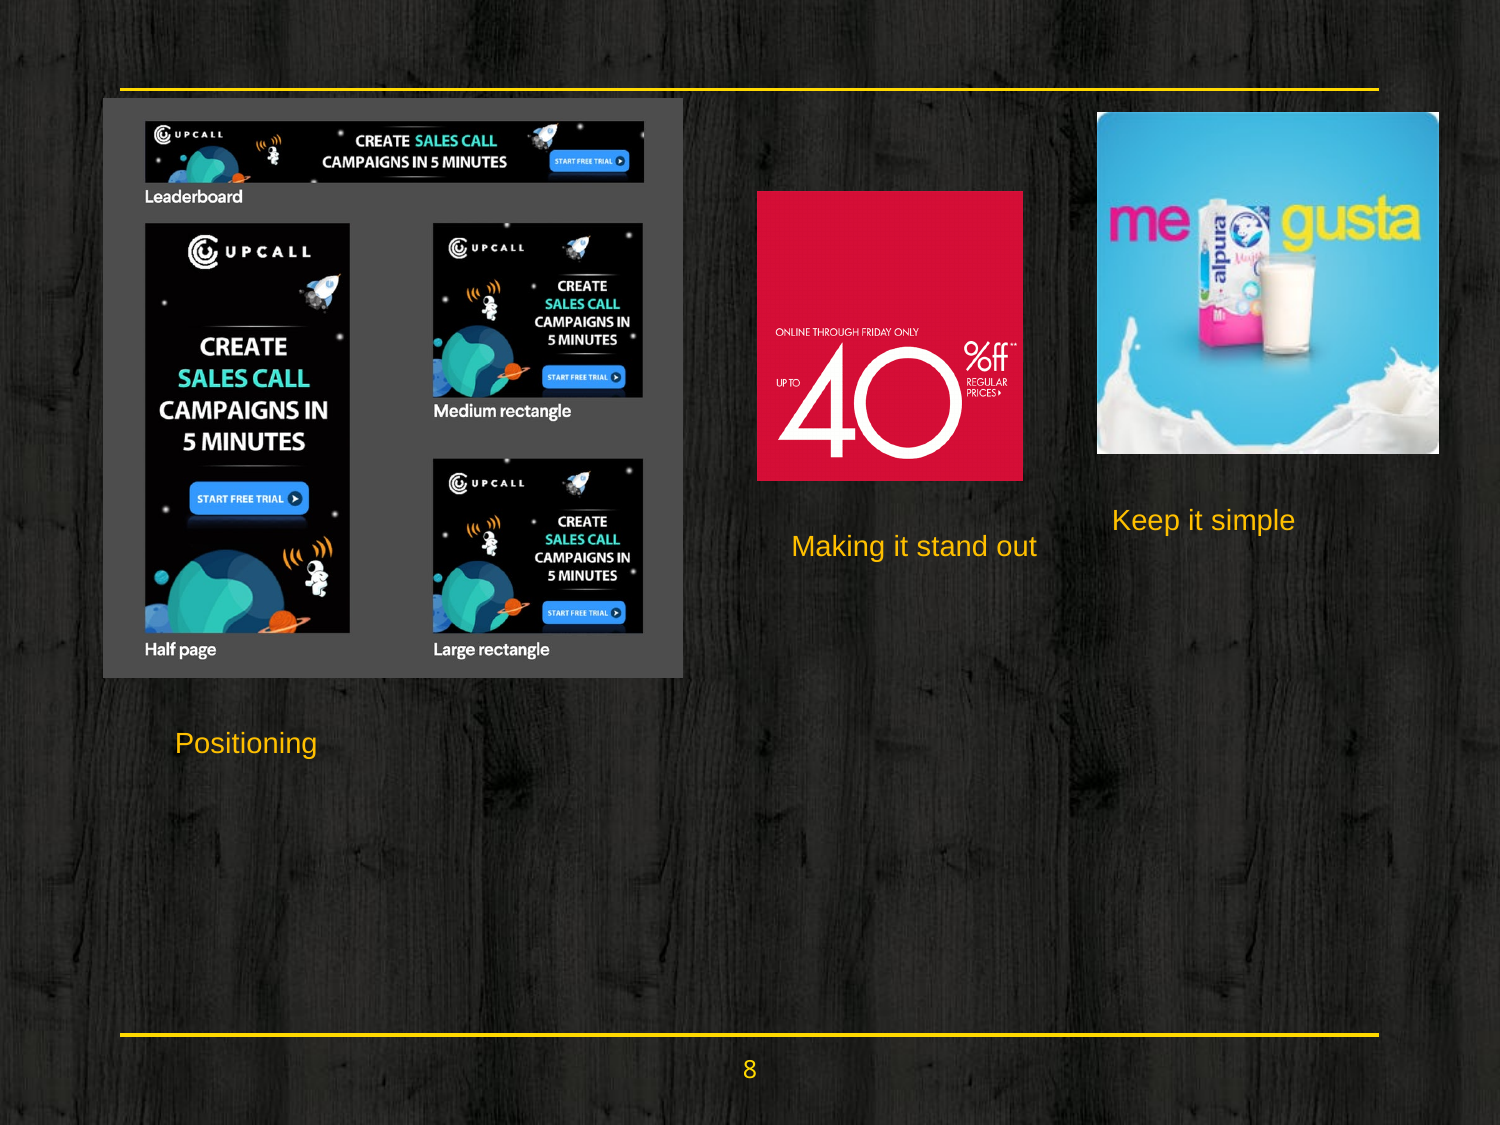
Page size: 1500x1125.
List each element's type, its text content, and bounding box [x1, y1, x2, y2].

text_box Making it stand out [776, 519, 1204, 570]
slide_number 8 [705, 1038, 795, 1125]
text_box Keep it simple [1097, 493, 1500, 544]
picture [0, 0, 1500, 1125]
text_box Positioning [159, 717, 588, 767]
